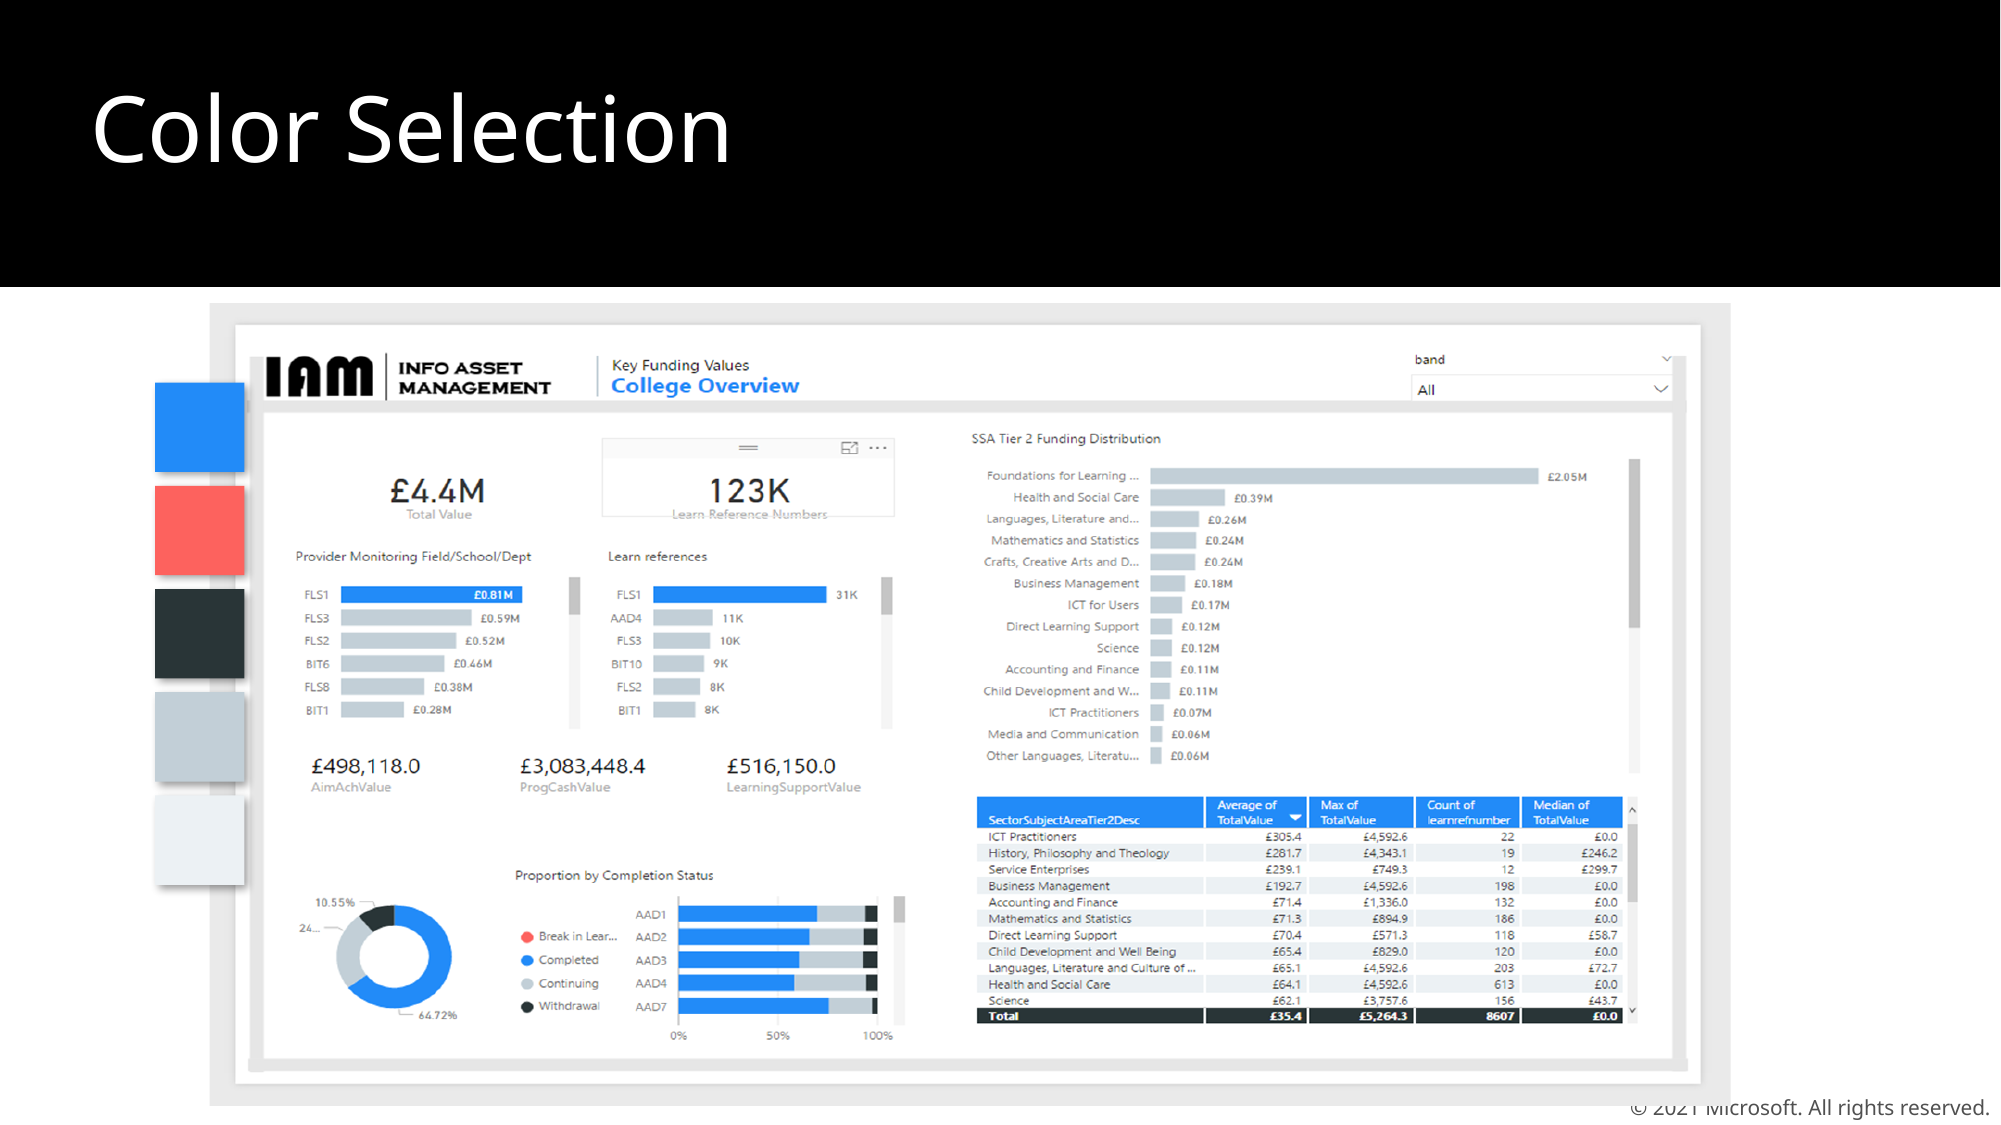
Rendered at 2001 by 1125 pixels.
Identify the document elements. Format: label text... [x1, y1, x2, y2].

text_box [154, 381, 245, 473]
text_box [154, 794, 245, 886]
text_box © 2021 Microsoft. All rights reserved. [1587, 1088, 2000, 1125]
text_box [154, 588, 245, 679]
text_box [154, 485, 245, 576]
title Color Selection [75, 63, 1919, 178]
text_box [154, 691, 245, 783]
text_box [208, 303, 1732, 1106]
